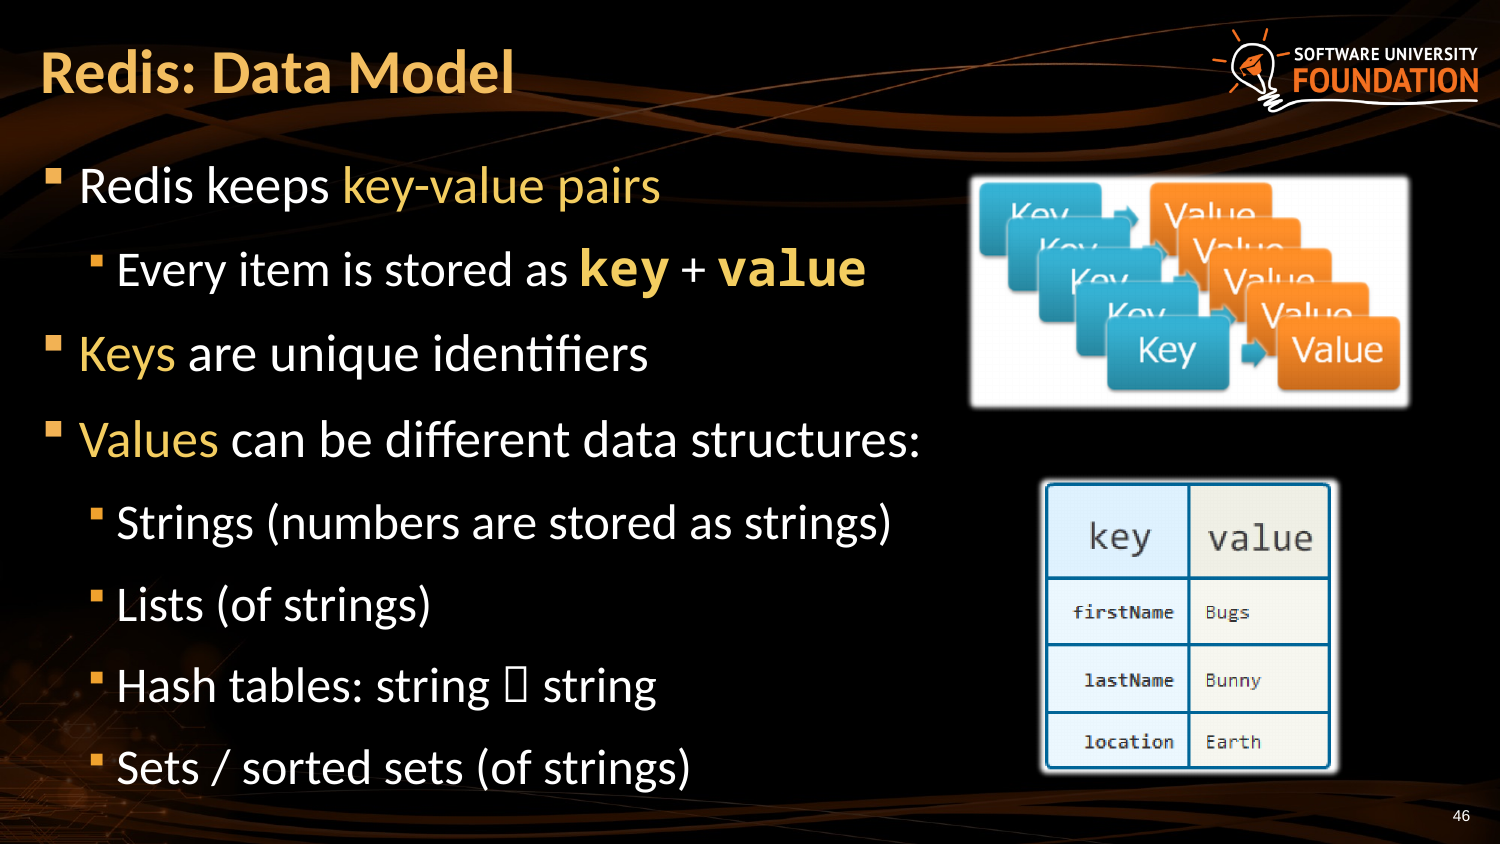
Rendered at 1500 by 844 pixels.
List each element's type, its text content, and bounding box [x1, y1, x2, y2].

list Redis keeps key-value pairs Every item is stored as key + value Keys are unique identifiers Values can be different data structures: Strings (numbers are stored as strings) Lists (of strings) Hash tables: string  string Sets / sorted sets (of strings) [23, 141, 1477, 827]
picture [0, 0, 1500, 844]
title Redis: Data Model [23, 4, 1202, 142]
